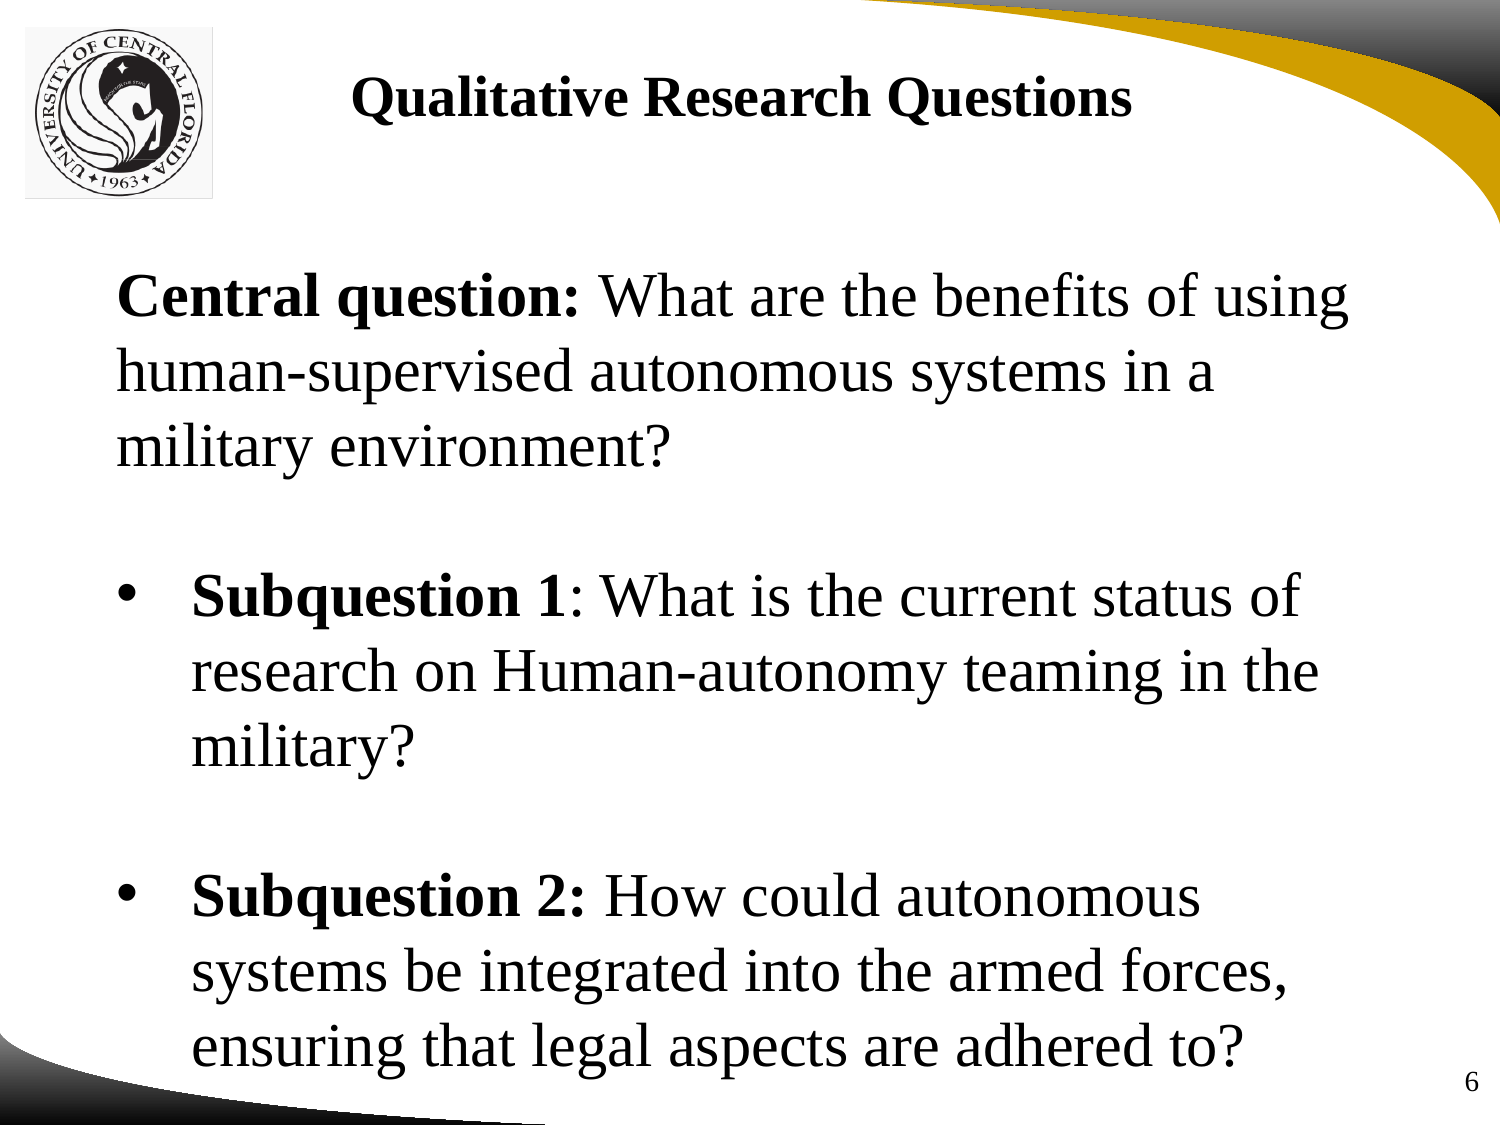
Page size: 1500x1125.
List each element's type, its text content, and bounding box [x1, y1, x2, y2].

text_box Central question: What are the benefits of using human-supervised autonomous systems in a military environment? Subquestion 1: What is the current status of research on Human-autonomy teaming in the military? Subquestion 2: How could autonomous systems be integrated into the armed forces, ensuring that legal aspects are adhered to? [101, 246, 1382, 1055]
text_box Qualitative Research Questions [101, 50, 1382, 201]
picture [24, 26, 213, 199]
slide_number 6 [1181, 1054, 1495, 1125]
